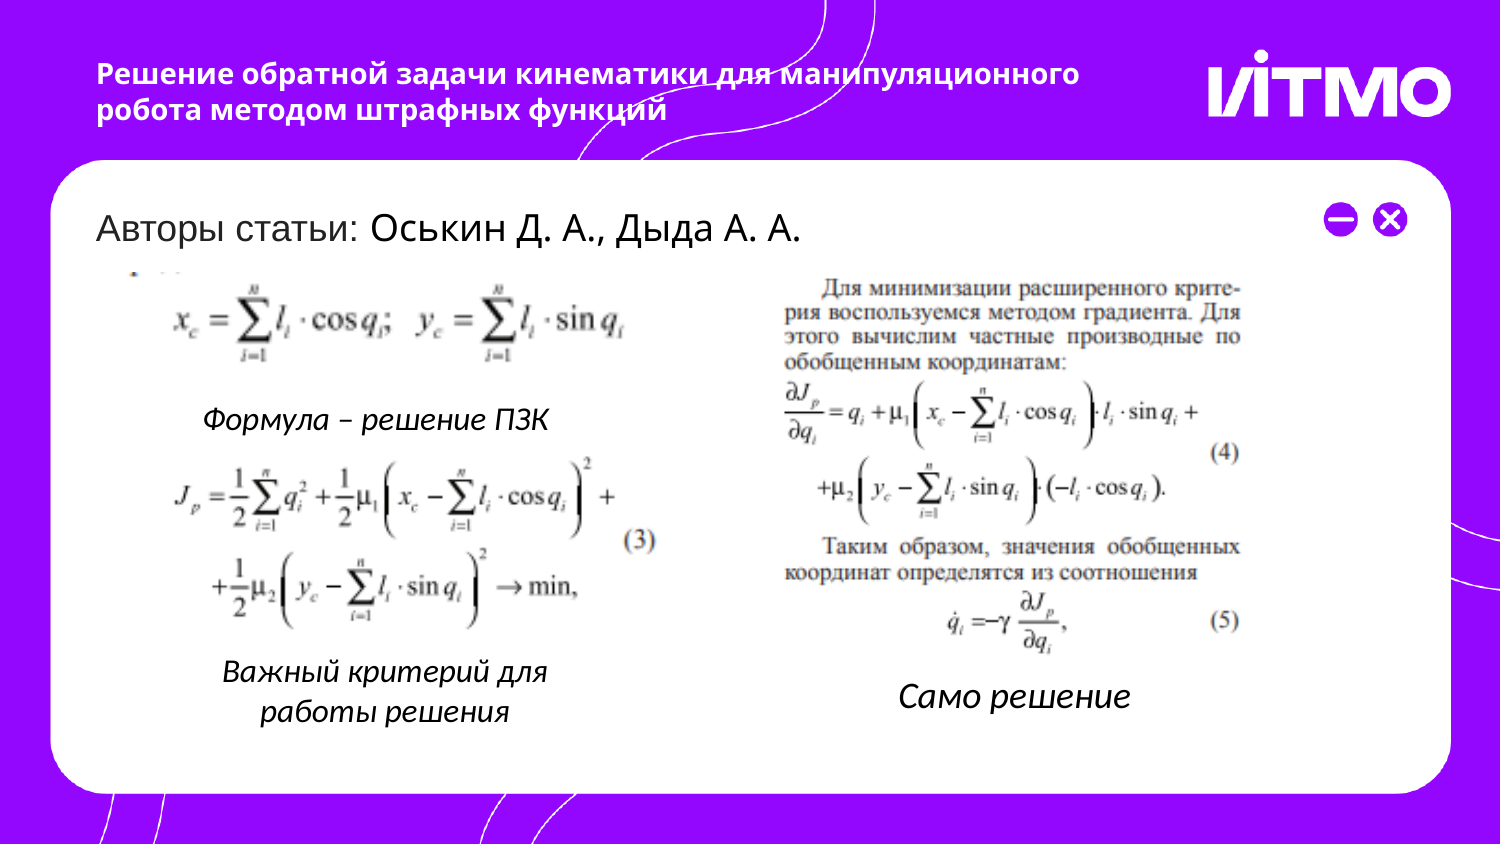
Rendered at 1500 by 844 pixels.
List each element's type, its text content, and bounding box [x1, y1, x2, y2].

text_box Авторы статьи: Оськин Д. А., Дыда А. А. [80, 193, 1258, 390]
text_box Авторы статьи: Оськин Д. А., Дыда А. А. [80, 445, 1258, 753]
text_box Важный критерий для работы решения [184, 649, 586, 737]
picture [0, 445, 1500, 844]
text_box Решение обратной задачи кинематики для манипуляционного робота методом штрафных функций [80, 47, 1201, 134]
text_box Само решение [586, 663, 1500, 724]
picture [0, 0, 1500, 664]
picture [123, 266, 630, 365]
text_box Формула – решение ПЗК [0, 390, 767, 445]
picture [128, 452, 670, 640]
